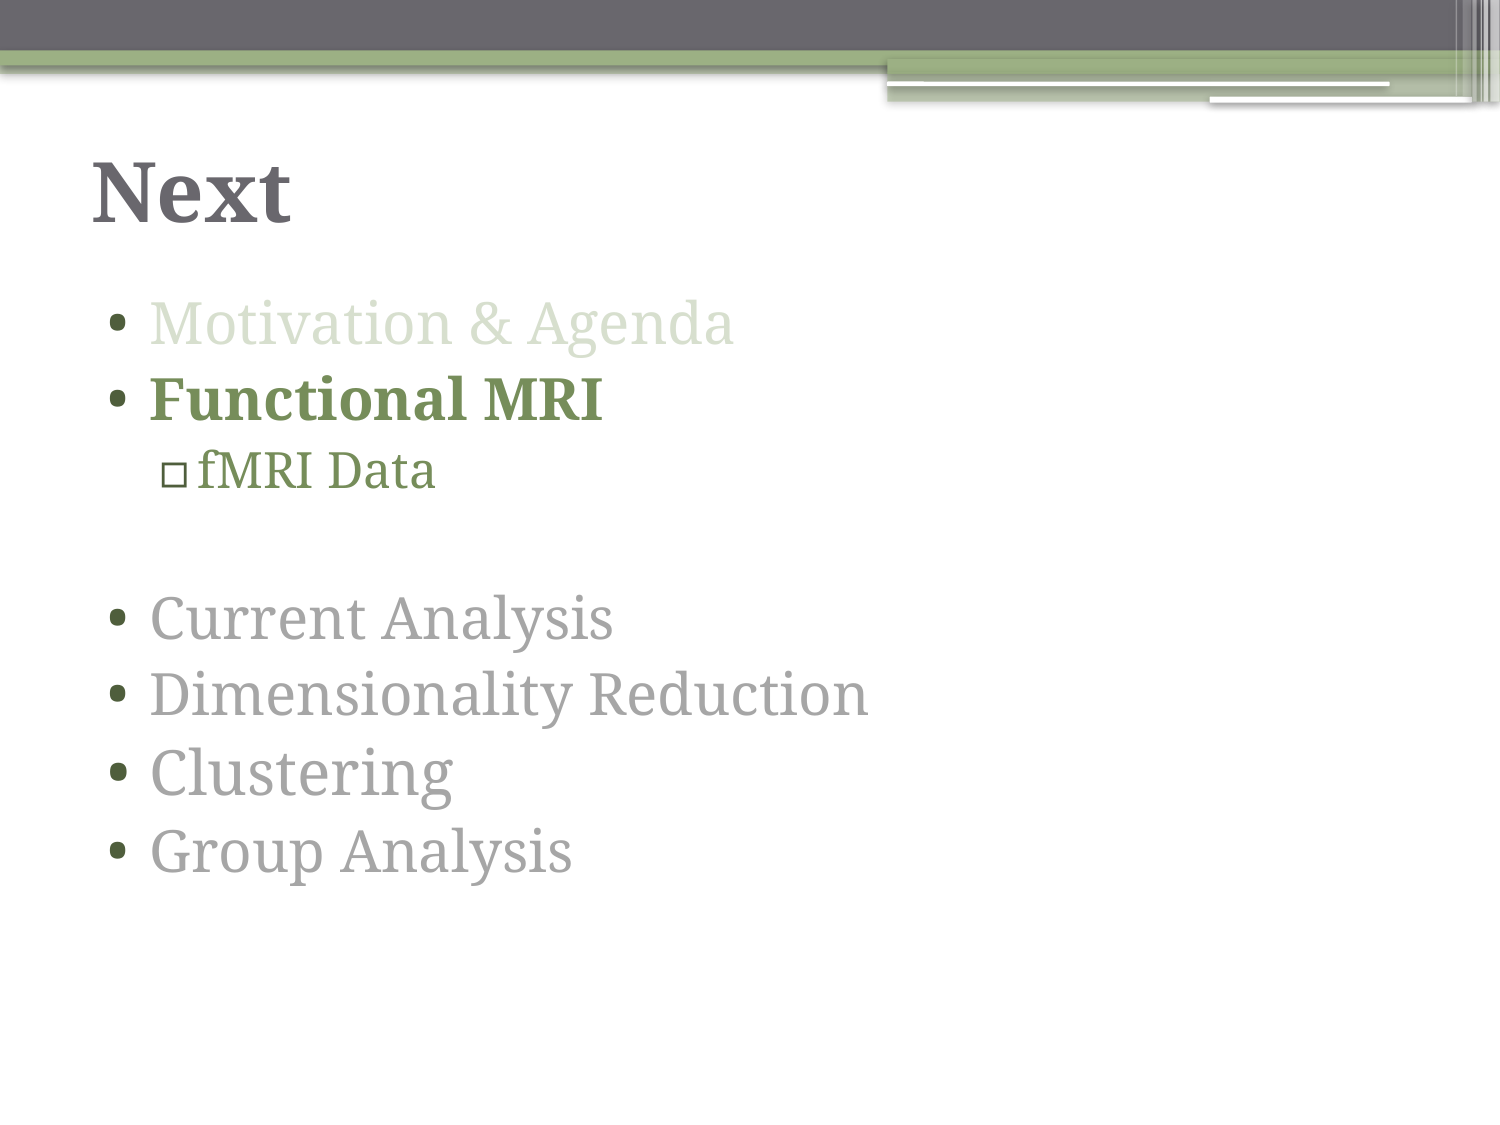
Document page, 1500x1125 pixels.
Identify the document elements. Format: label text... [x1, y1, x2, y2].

title Next [76, 101, 1427, 277]
list Motivation & Agenda Functional MRI fMRI Data Current Analysis Dimensionality Reduction Clustering Group Analysis [75, 278, 1425, 1106]
